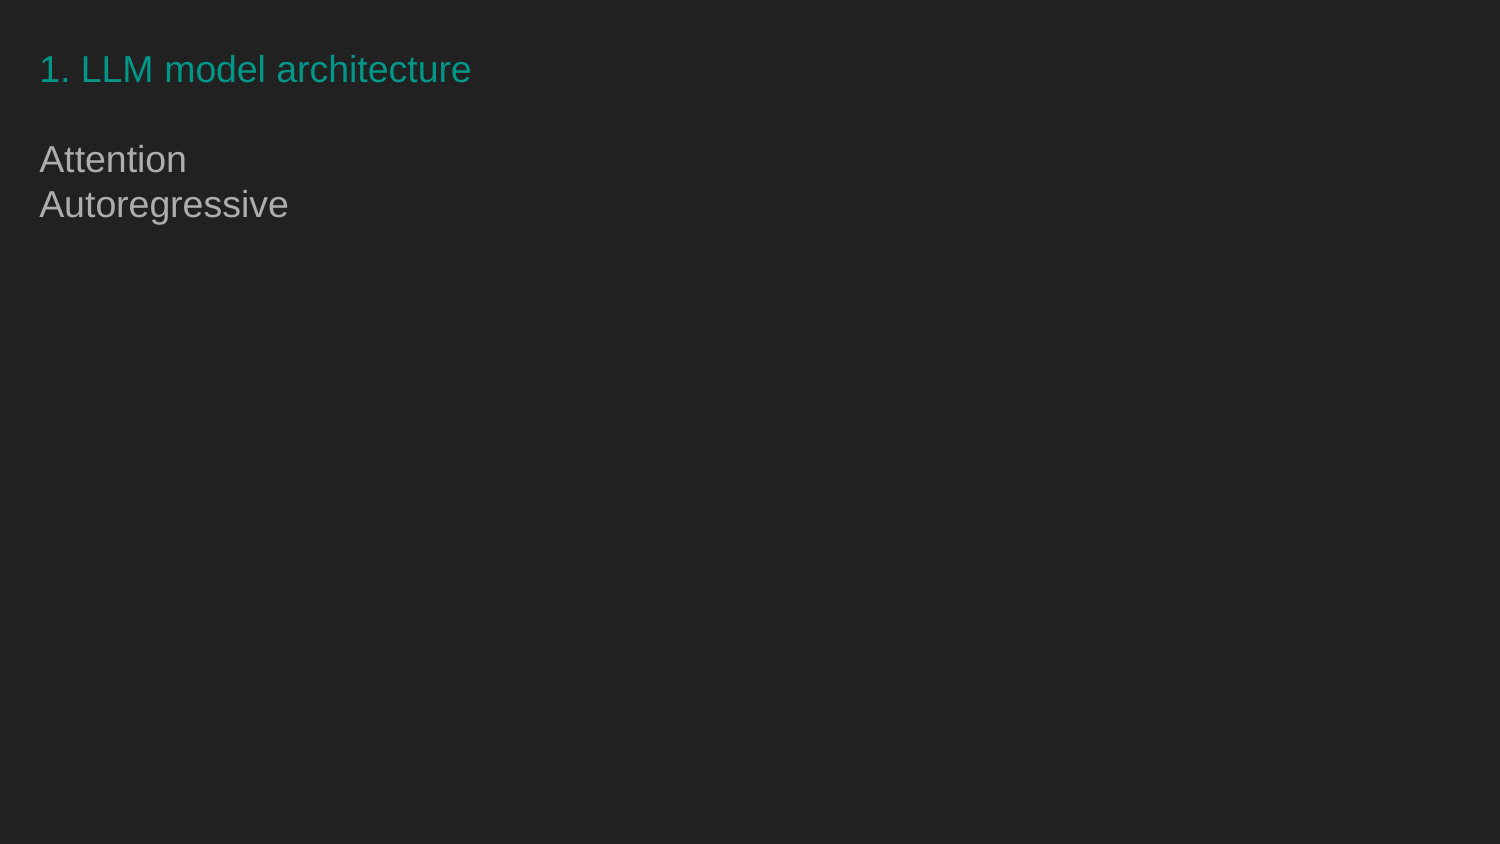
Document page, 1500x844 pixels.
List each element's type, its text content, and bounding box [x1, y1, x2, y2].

text_box 1. LLM model architecture Attention Autoregressive [24, 29, 786, 240]
